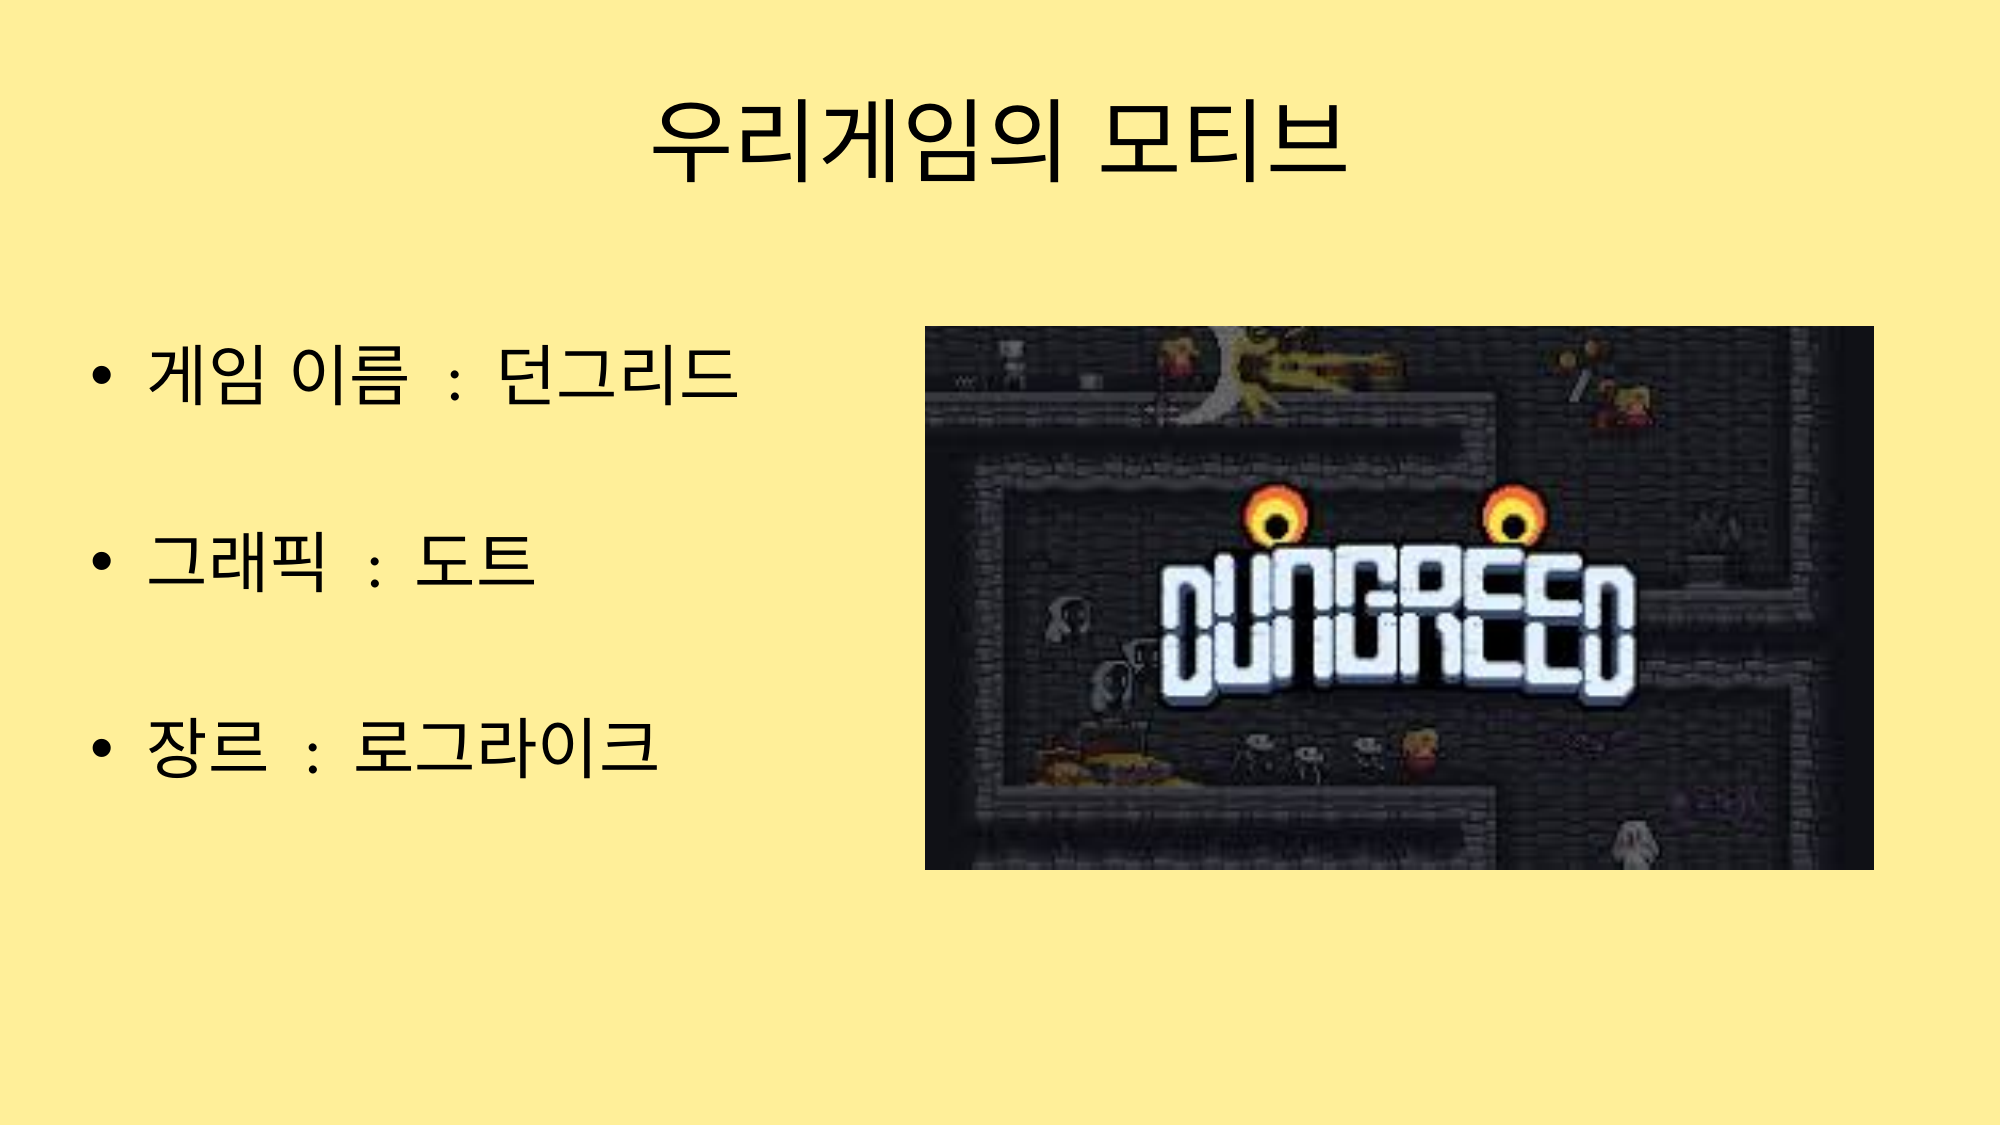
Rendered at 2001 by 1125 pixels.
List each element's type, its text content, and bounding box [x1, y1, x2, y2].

title 우리게임의 모티브 [99, 45, 1900, 233]
picture [924, 326, 1875, 871]
list 게임 이름 : 던그리드 그래픽 : 도트 장르 : 로그라이크 [75, 326, 858, 1070]
